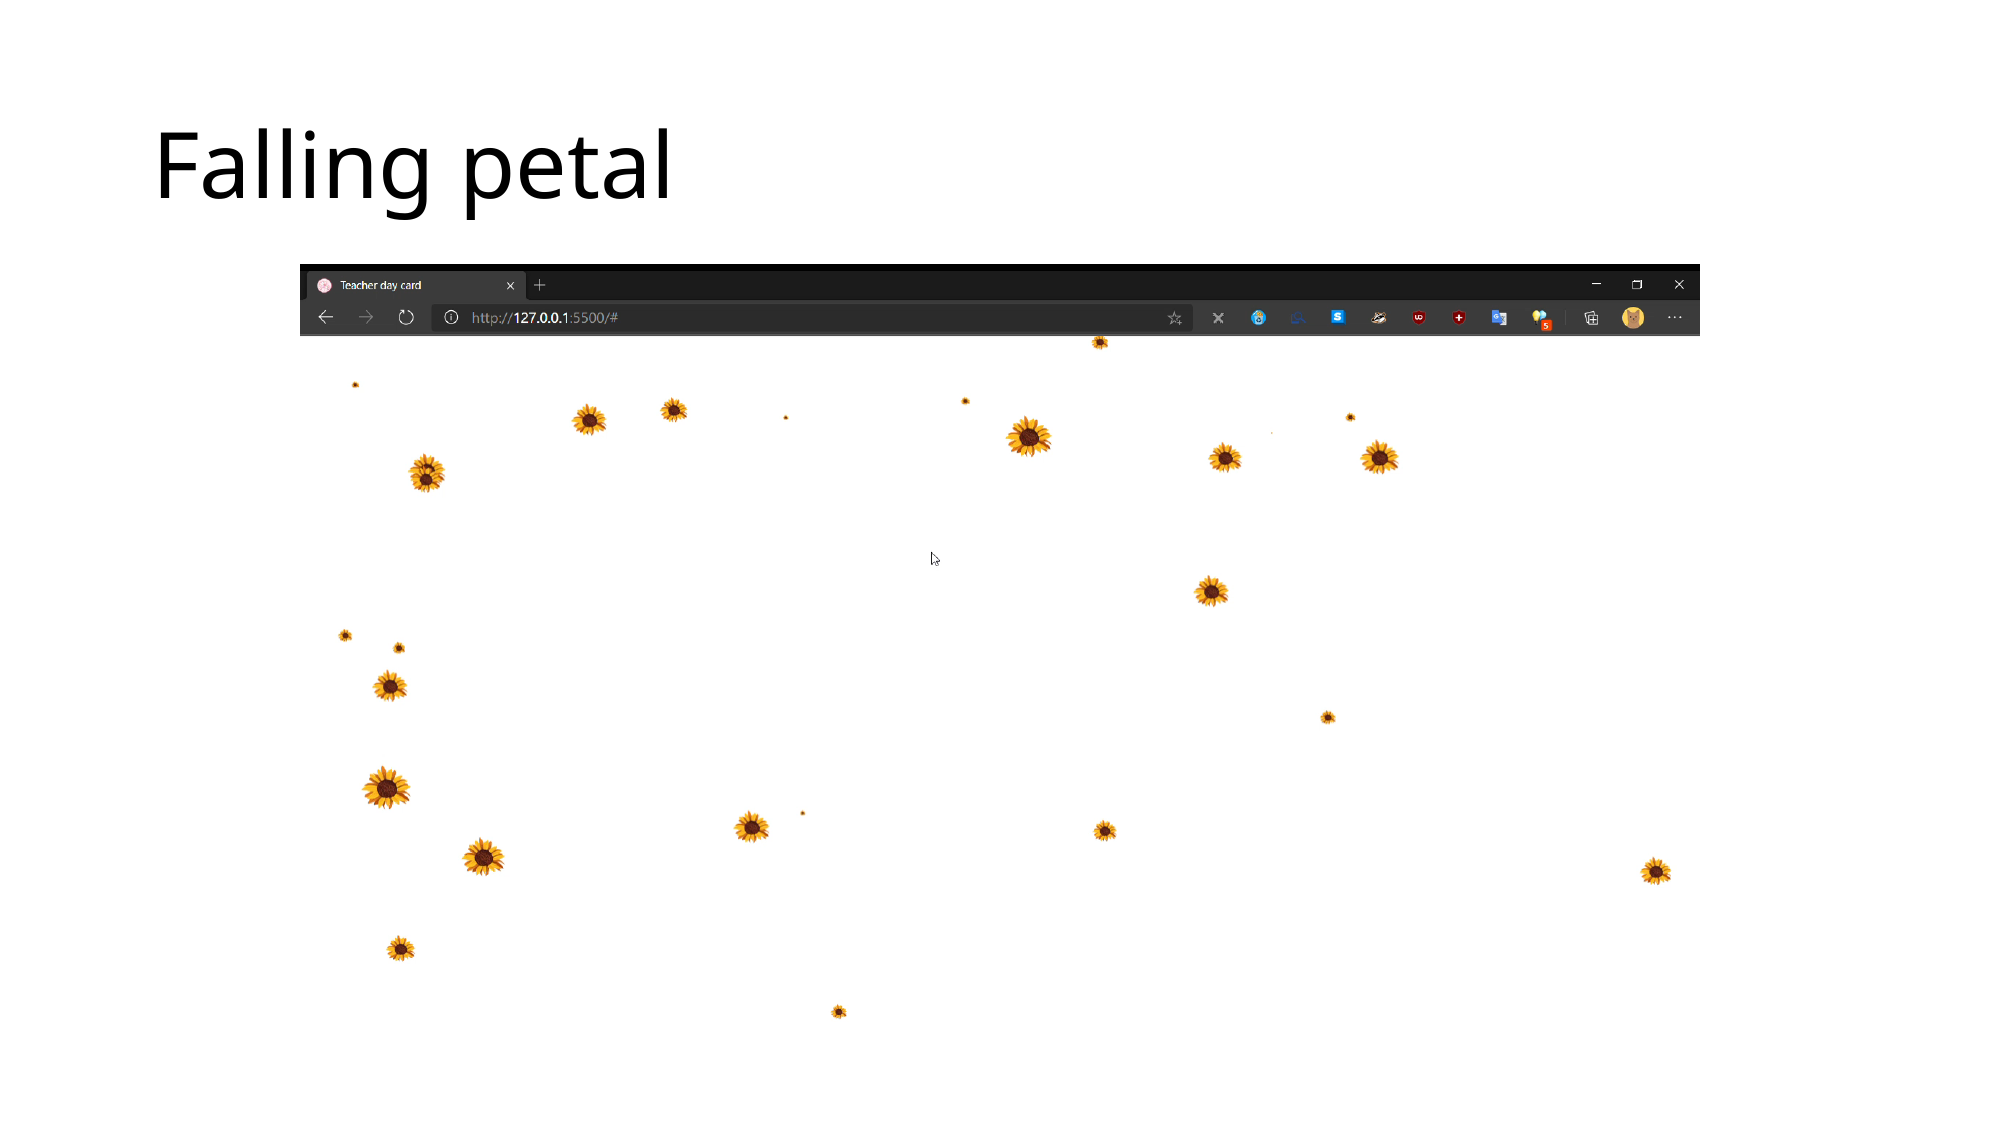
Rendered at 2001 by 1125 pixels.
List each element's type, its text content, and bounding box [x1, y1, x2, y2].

title Falling petal [137, 59, 1863, 278]
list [299, 264, 1701, 1023]
